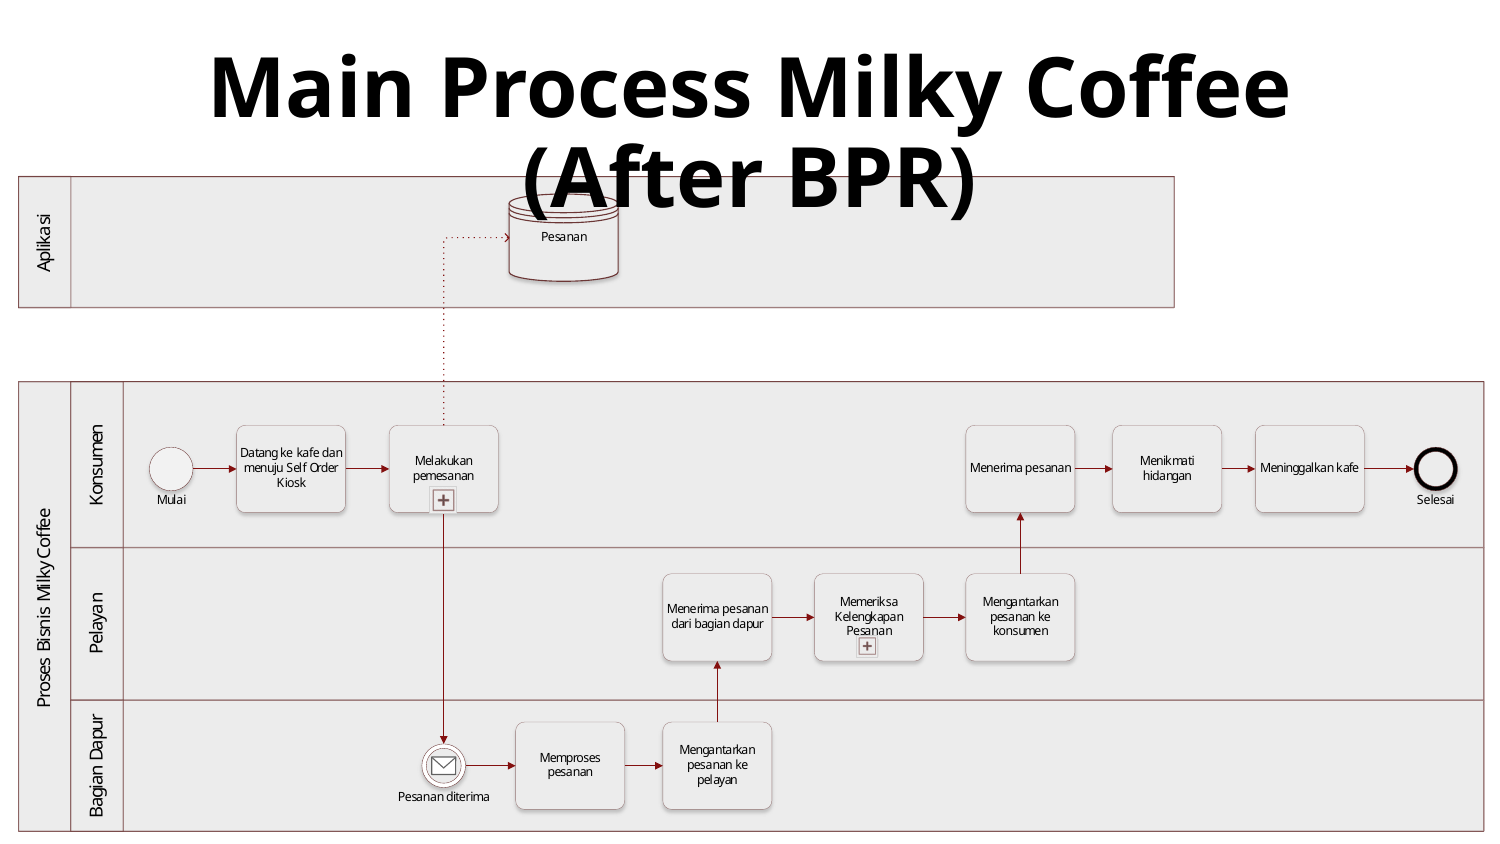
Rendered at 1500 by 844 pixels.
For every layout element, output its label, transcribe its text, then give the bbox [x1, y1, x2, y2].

picture [15, 173, 1485, 832]
title Main Process Milky Coffee (After BPR) [64, 30, 1436, 150]
